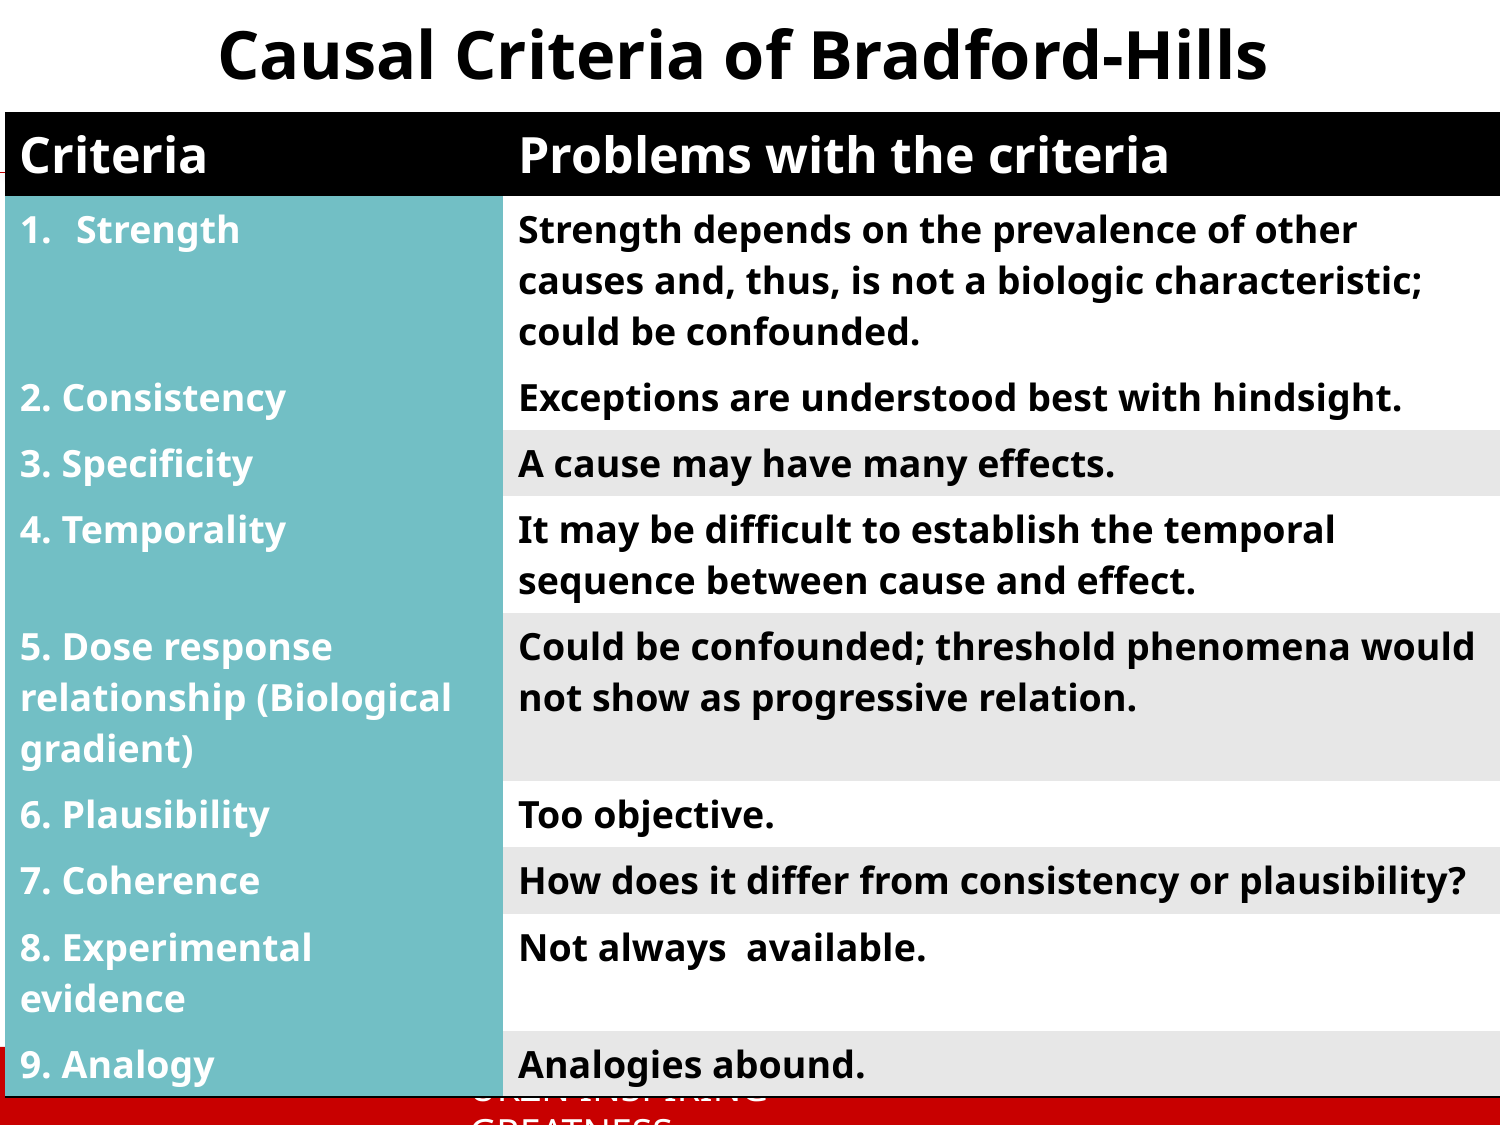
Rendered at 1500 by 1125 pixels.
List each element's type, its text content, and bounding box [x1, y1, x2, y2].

table_cell 9. Analogy [5, 1031, 503, 1096]
table_header Problems with the criteria [503, 113, 1500, 196]
table_cell 6. Plausibility [5, 781, 503, 847]
table_cell Too objective. [503, 781, 1500, 847]
table_header Criteria [5, 113, 503, 196]
table_cell Strength depends on the prevalence of other causes and, thus, is not a biologic characteristic; could be confounded. [503, 196, 1500, 364]
table_cell It may be difficult to establish the temporal sequence between cause and effect. [503, 496, 1500, 613]
table_cell 2. Consistency [5, 364, 503, 430]
table_cell Strength [5, 196, 503, 364]
table_cell Exceptions are understood best with hindsight. [503, 364, 1500, 430]
table_cell Could be confounded; threshold phenomena would not show as progressive relation. [503, 613, 1500, 781]
title Causal Criteria of Bradford-Hills [112, 0, 1375, 106]
table_cell 5. Dose response relationship (Biological gradient) [5, 613, 503, 781]
table_cell 8. Experimental evidence [5, 914, 503, 1031]
table_cell Analogies abound. [503, 1031, 1500, 1096]
table_cell 7. Coherence [5, 847, 503, 914]
table_cell A cause may have many effects. [503, 430, 1500, 496]
table_cell 3. Specificity [5, 430, 503, 496]
table_cell 4. Temporality [5, 496, 503, 613]
table_cell Not always available. [503, 914, 1500, 1031]
table_cell How does it differ from consistency or plausibility? [503, 847, 1500, 914]
